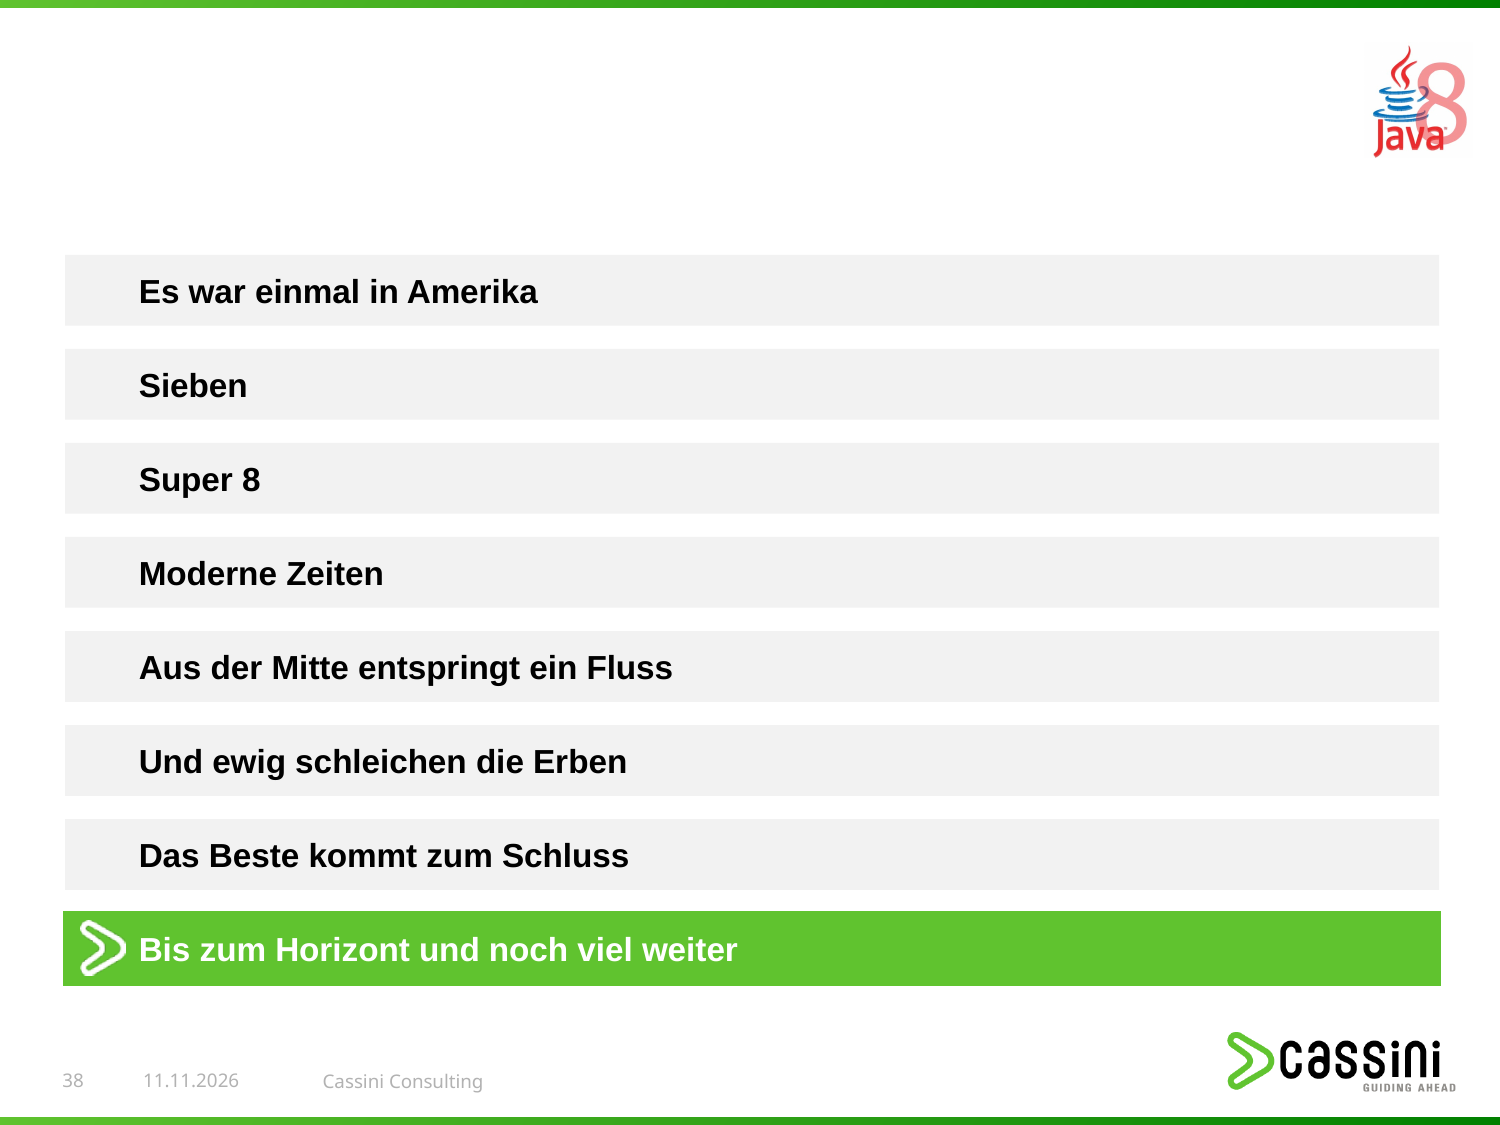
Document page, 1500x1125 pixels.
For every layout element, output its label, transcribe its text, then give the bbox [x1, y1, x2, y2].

picture [1364, 42, 1473, 158]
text_box Es war einmal in Amerika [65, 254, 1440, 326]
slide_number 38 [47, 1060, 128, 1103]
text_box Super 8 [65, 442, 1440, 514]
footer Cassini Consulting [307, 1060, 1041, 1103]
picture [80, 919, 126, 976]
text_box Sieben [65, 348, 1440, 420]
picture [1225, 1031, 1457, 1092]
text_box Moderne Zeiten [65, 536, 1440, 608]
text_box Aus der Mitte entspringt ein Fluss [65, 631, 1440, 702]
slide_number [128, 1060, 307, 1103]
text_box Bis zum Horizont und noch viel weiter [65, 912, 1440, 984]
text_box Und ewig schleichen die Erben [65, 725, 1440, 796]
text_box Das Beste kommt zum Schluss [65, 819, 1440, 890]
